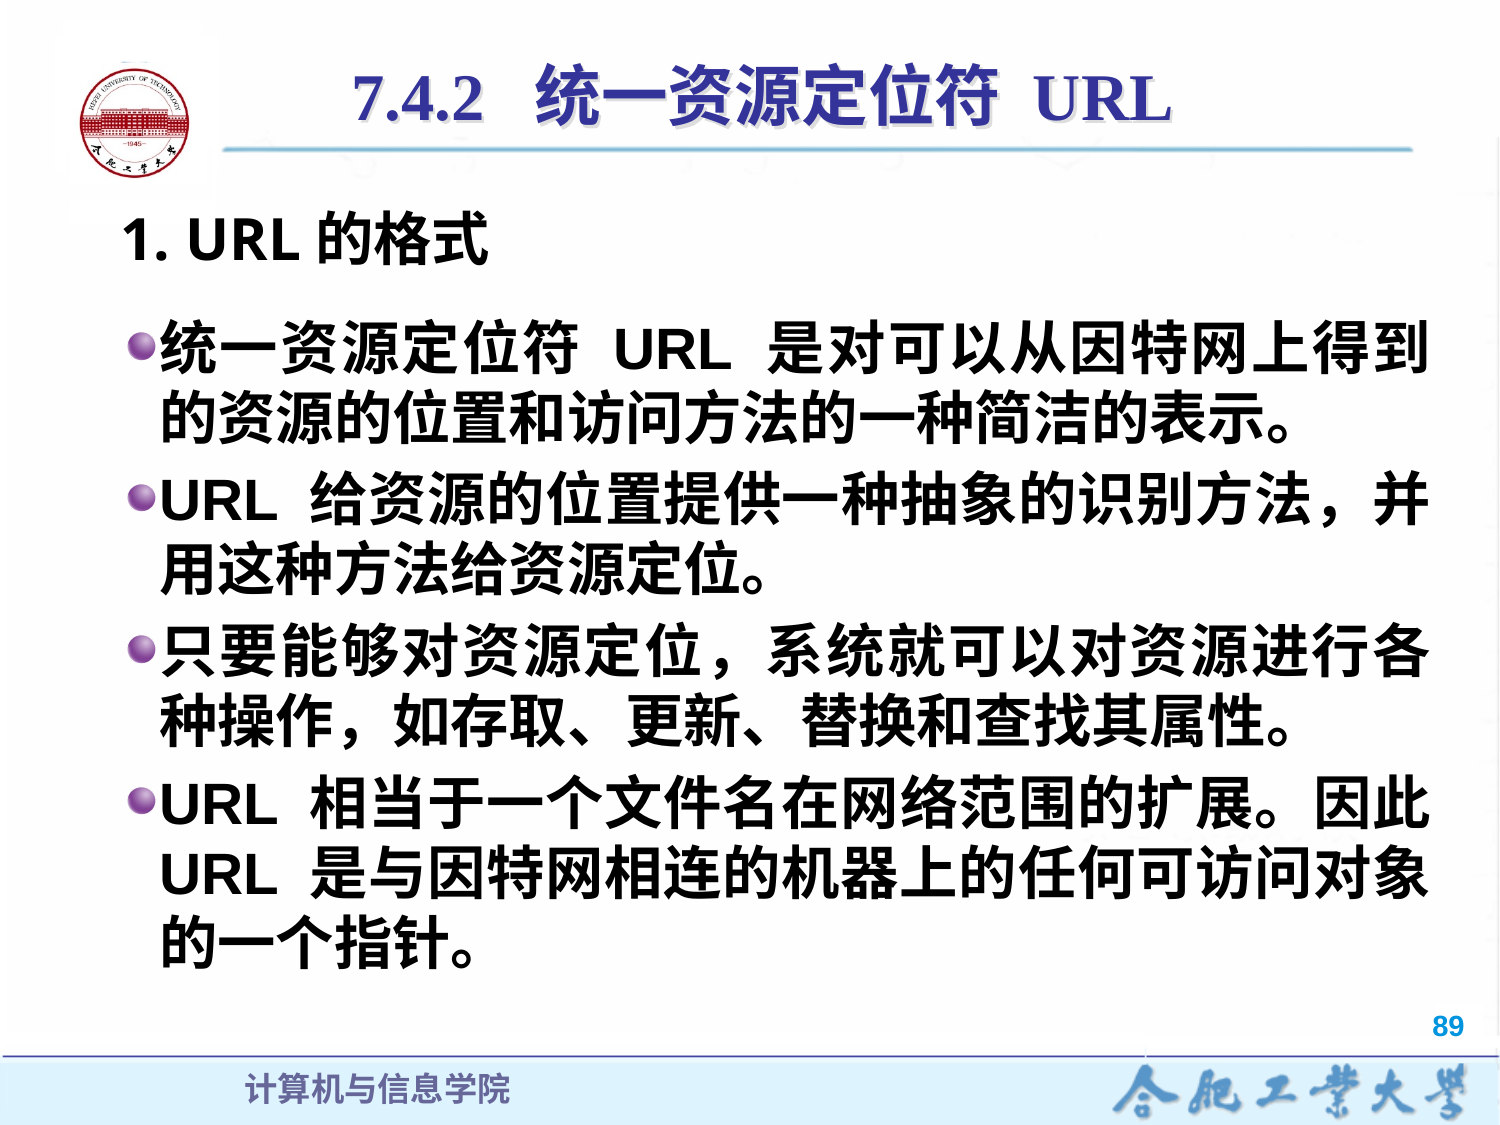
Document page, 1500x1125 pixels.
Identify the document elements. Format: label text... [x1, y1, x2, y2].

title 7.4.2 统一资源定位符 URL [181, 37, 1344, 151]
list 统一资源定位符 URL 是对可以从因特网上得到的资源的位置和访问方法的一种简洁的表示。 URL 给资源的位置提供一种抽象的识别方法，并用这种方法给资源定位。 只要能够对资源定位，系统就可以对资源进行各种操作，如存取、更新、替换和查找其属性。 URL 相当于一个文件名在网络范围的扩展。因此 URL 是与因特网相连的机器上的任何可访问对象的一个指针。 [112, 303, 1447, 1048]
picture [0, 0, 1500, 1125]
text_box 1. URL的格式 [105, 194, 505, 280]
